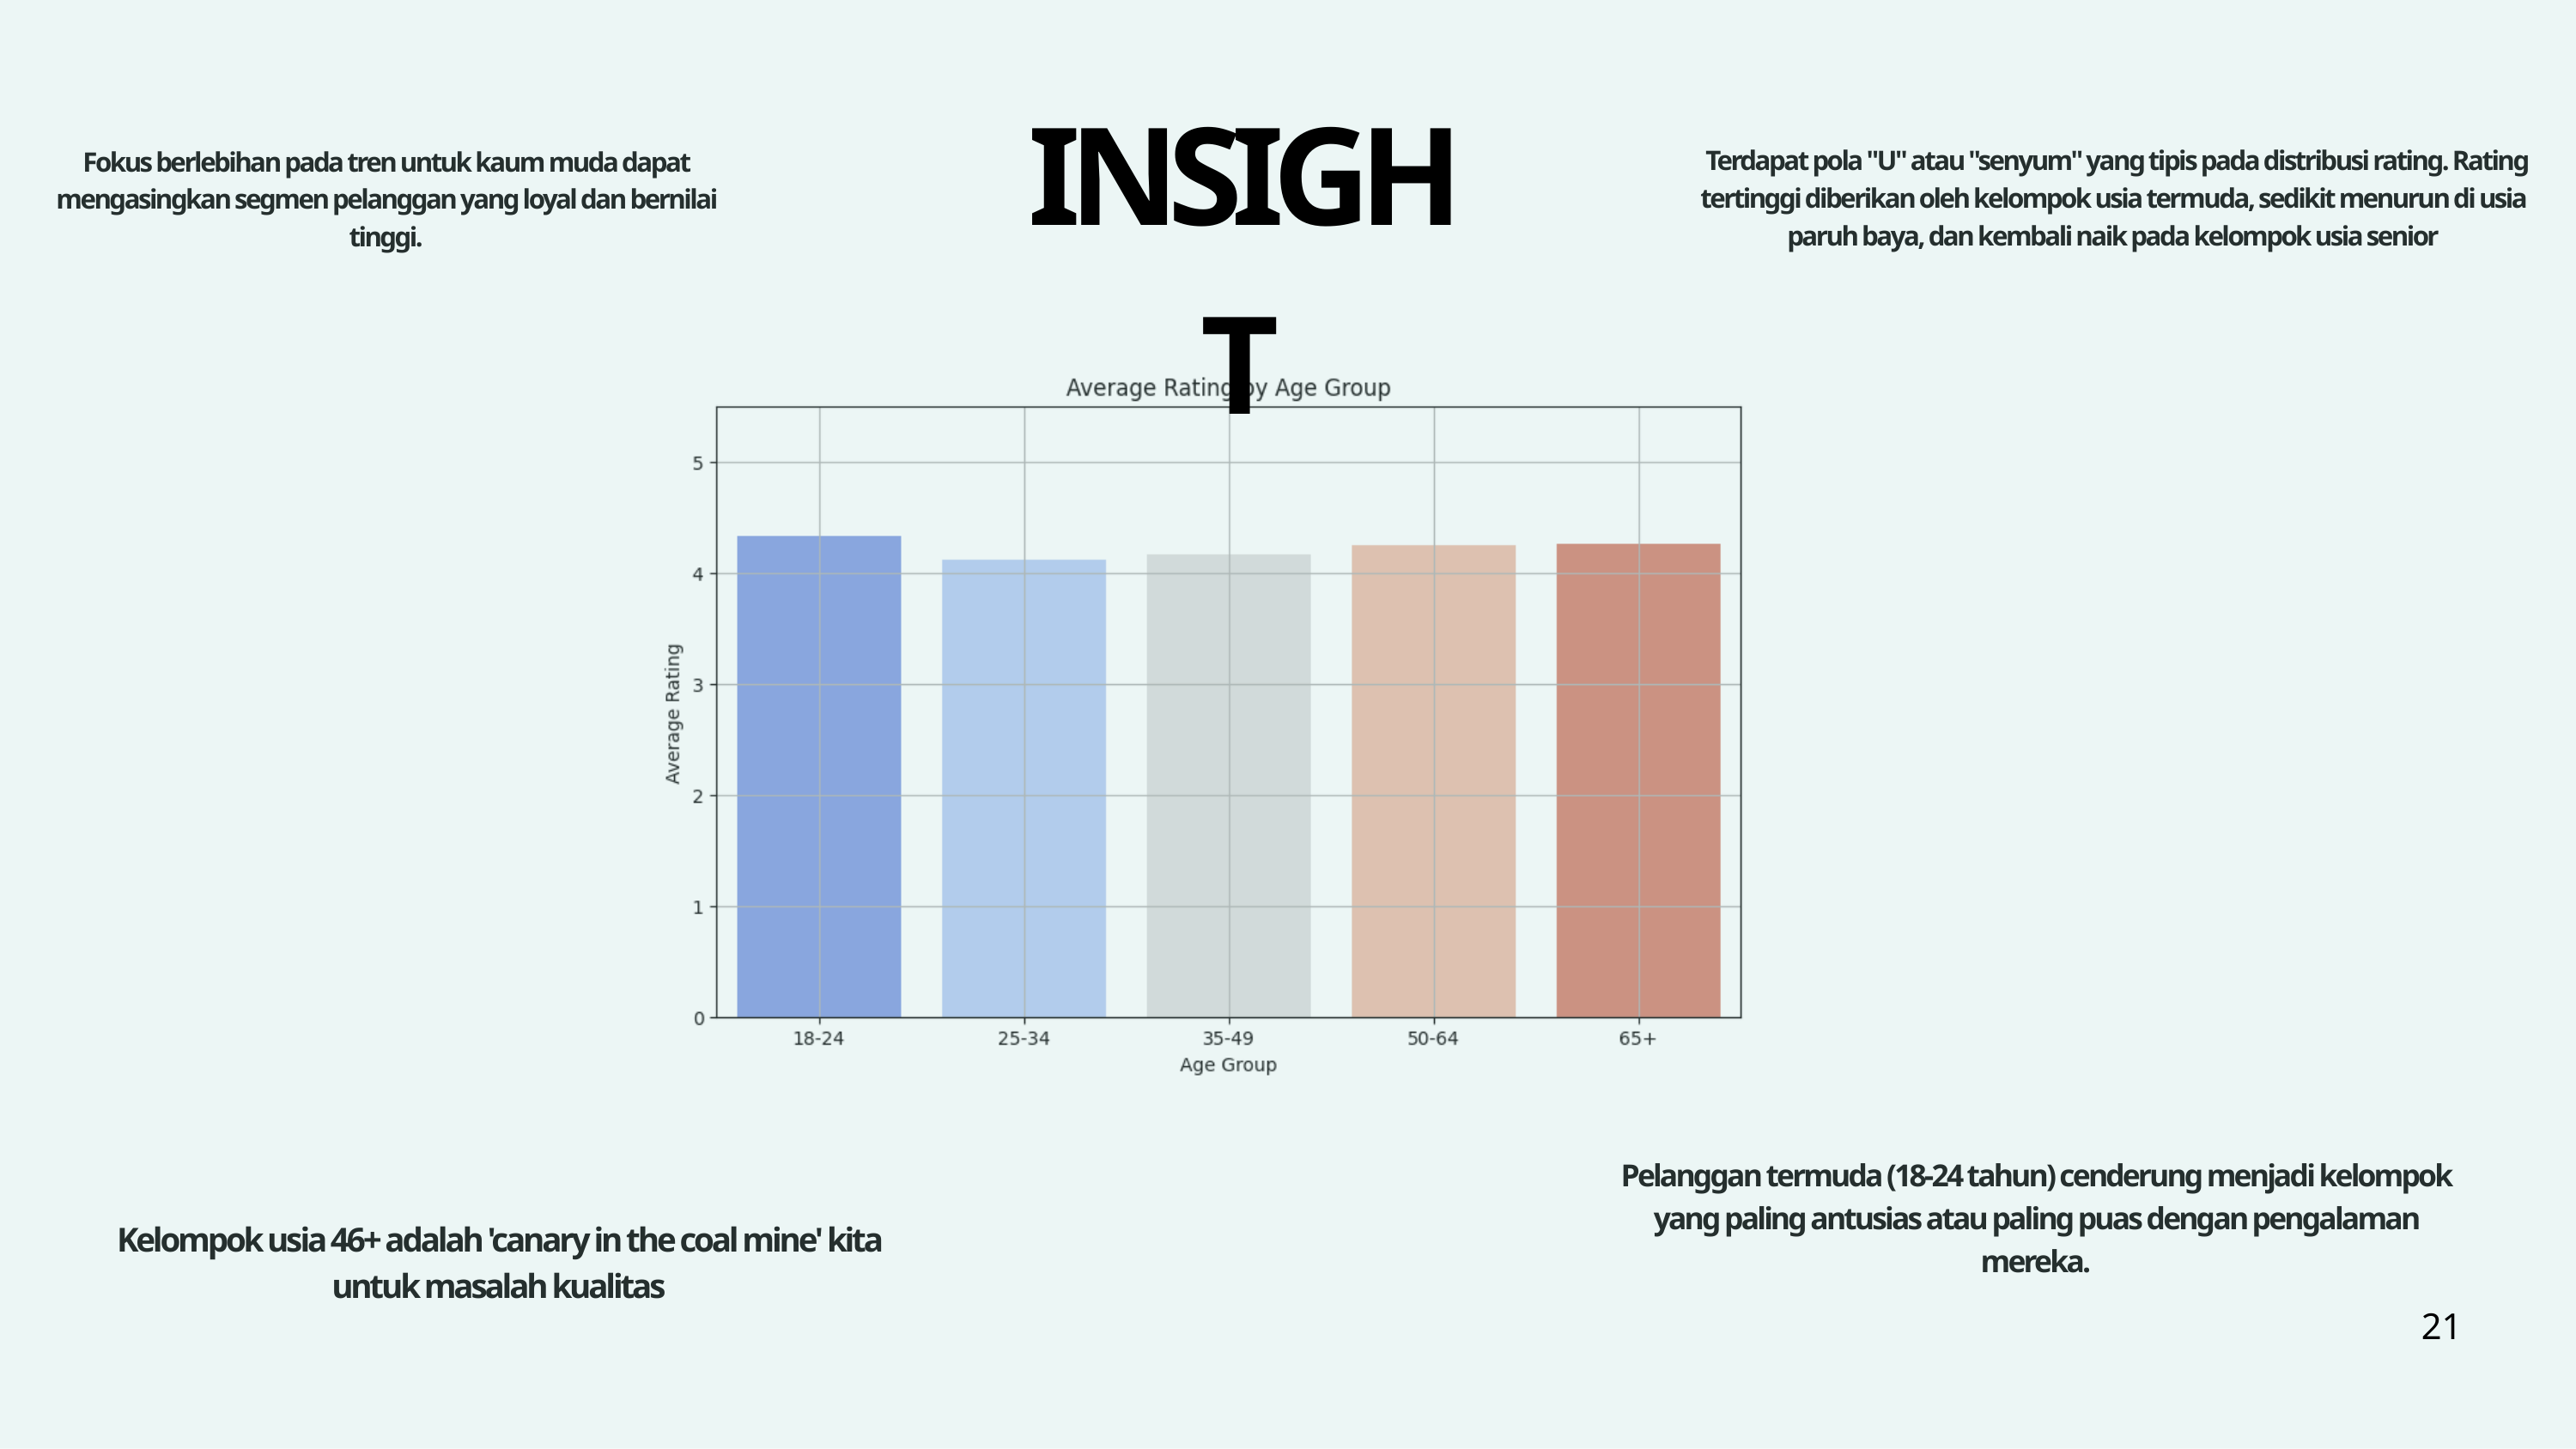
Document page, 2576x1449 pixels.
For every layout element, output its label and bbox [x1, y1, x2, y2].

text_box [0, 0, 2576, 1449]
